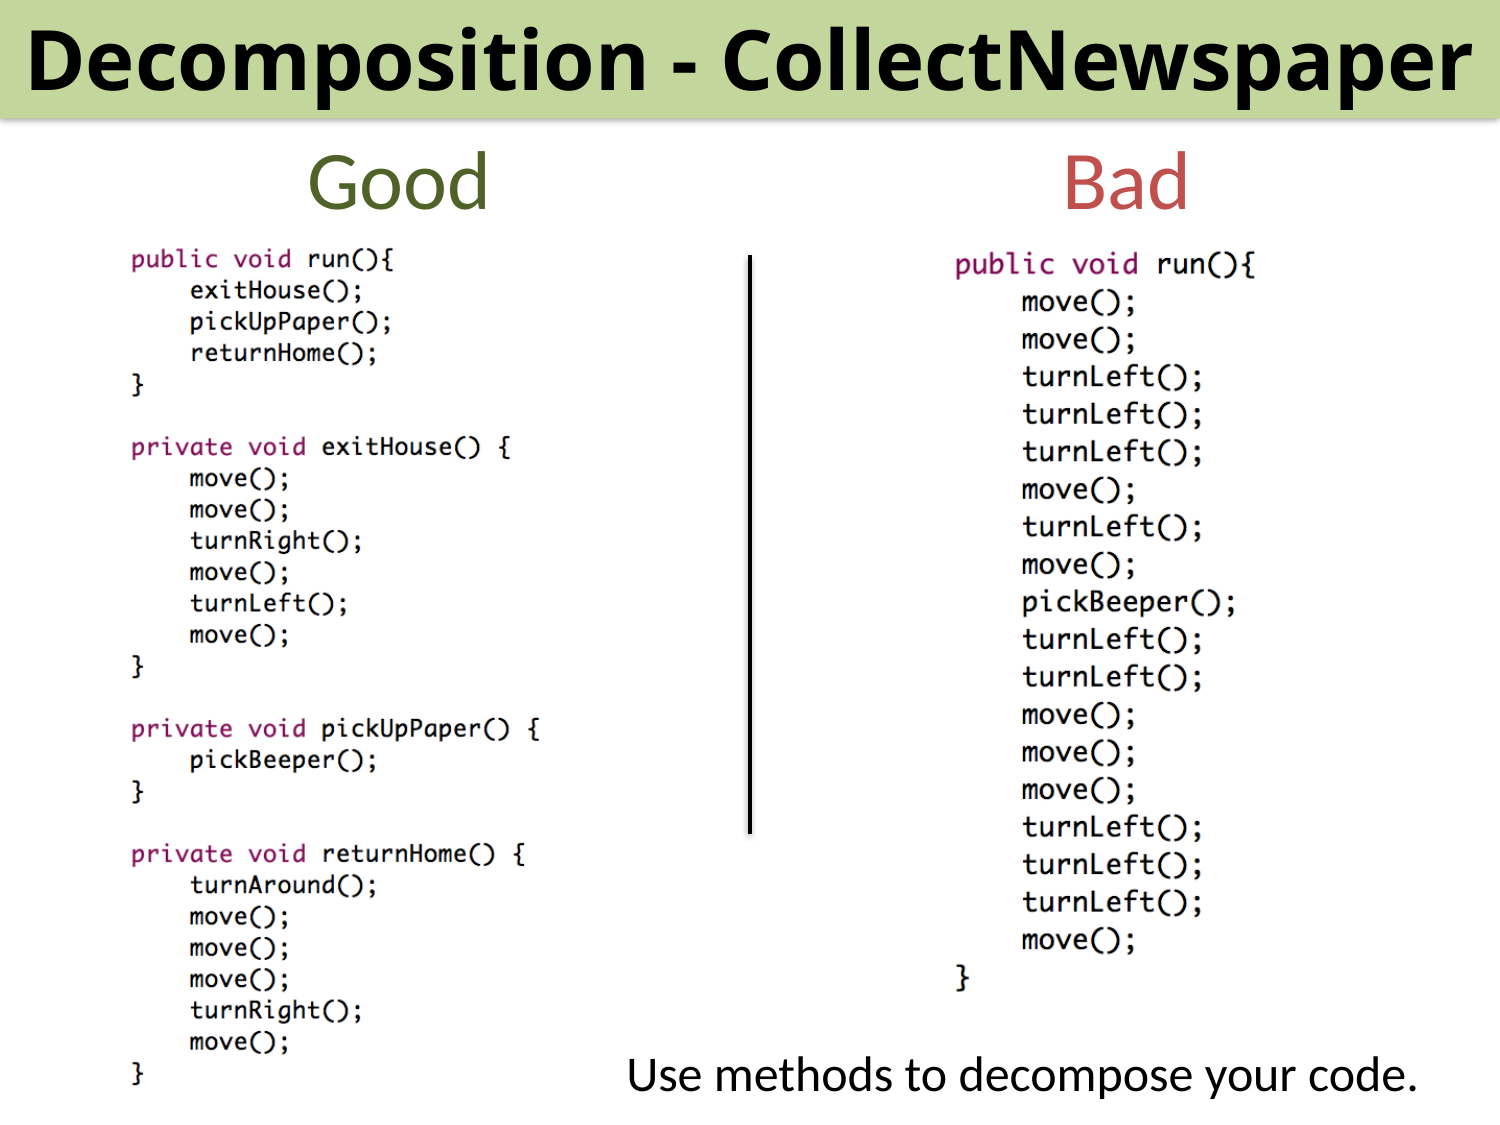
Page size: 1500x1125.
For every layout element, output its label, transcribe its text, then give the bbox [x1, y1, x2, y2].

picture [907, 234, 1346, 1044]
text_box Bad [832, 118, 1421, 234]
picture [98, 240, 593, 1104]
text_box Good [105, 118, 694, 234]
text_box Use methods to decompose your code. [611, 1033, 1459, 1109]
text_box Decomposition - CollectNewspaper [0, 0, 1500, 122]
